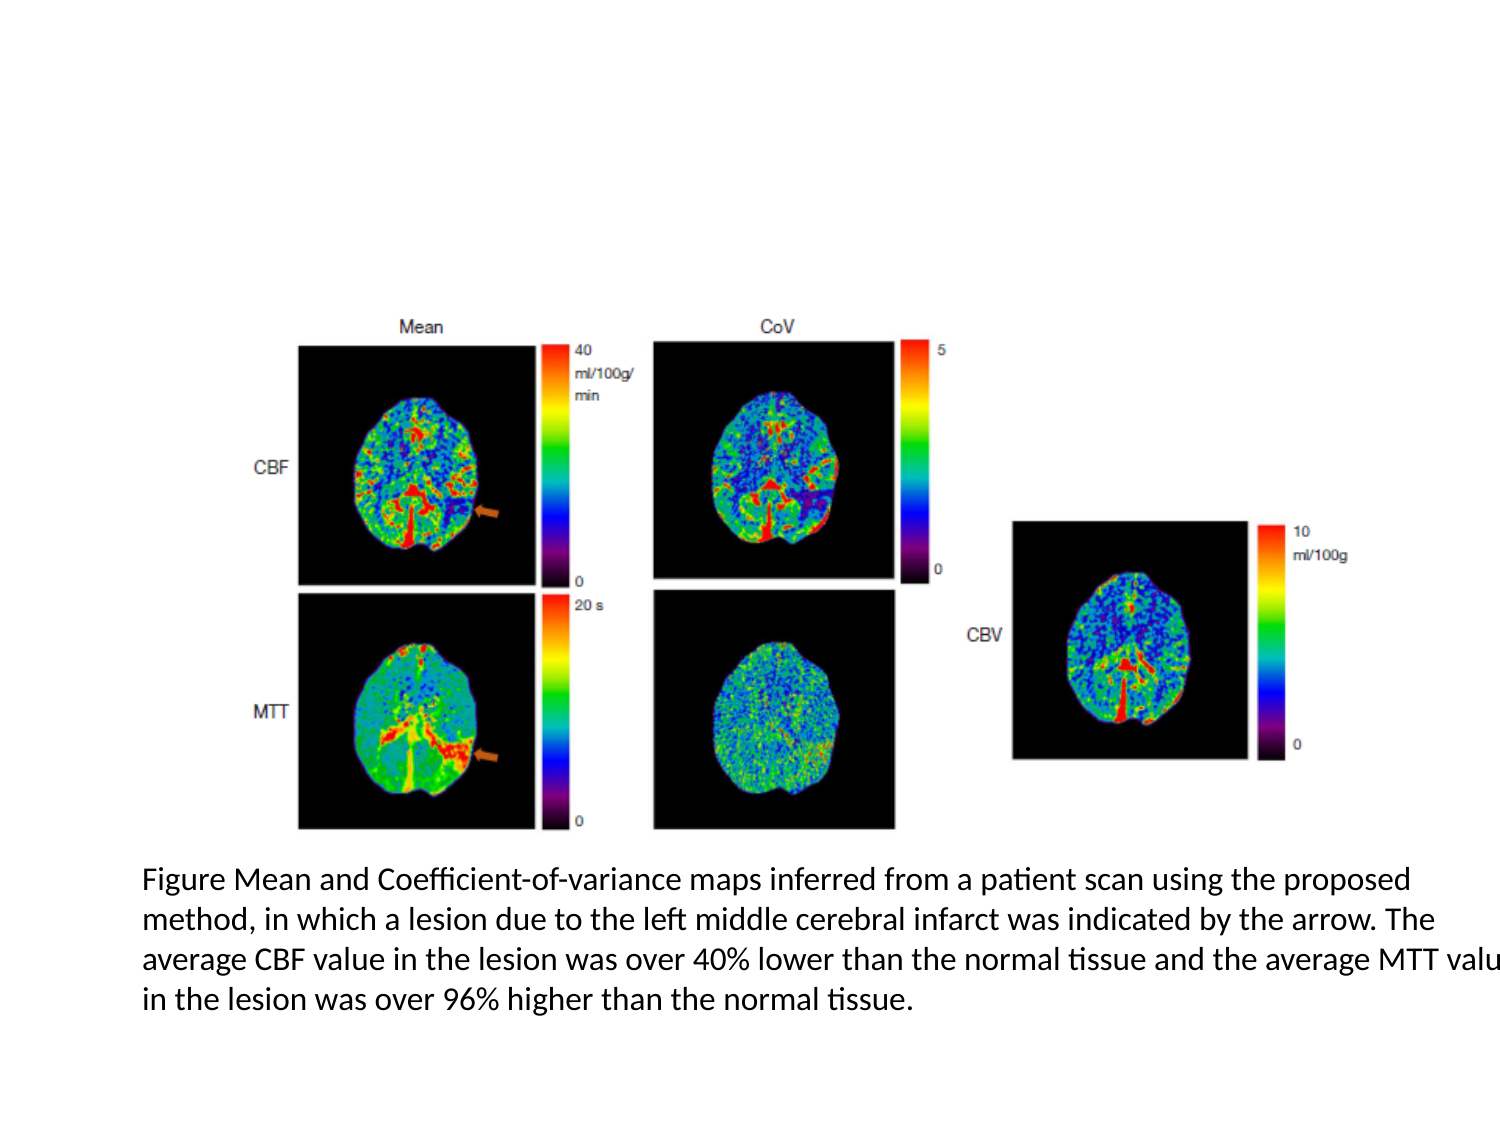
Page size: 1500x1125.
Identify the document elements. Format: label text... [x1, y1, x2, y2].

text_box Figure Mean and Coefficient-of-variance maps inferred from a patient scan using the proposed method, in which a lesion due to the left middle cerebral infarct was indicated by the arrow. The average CBF value in the lesion was over 40% lower than the normal tissue and the average MTT value in the lesion was over 96% higher than the normal tissue. [127, 849, 1500, 1025]
picture [127, 274, 1373, 851]
